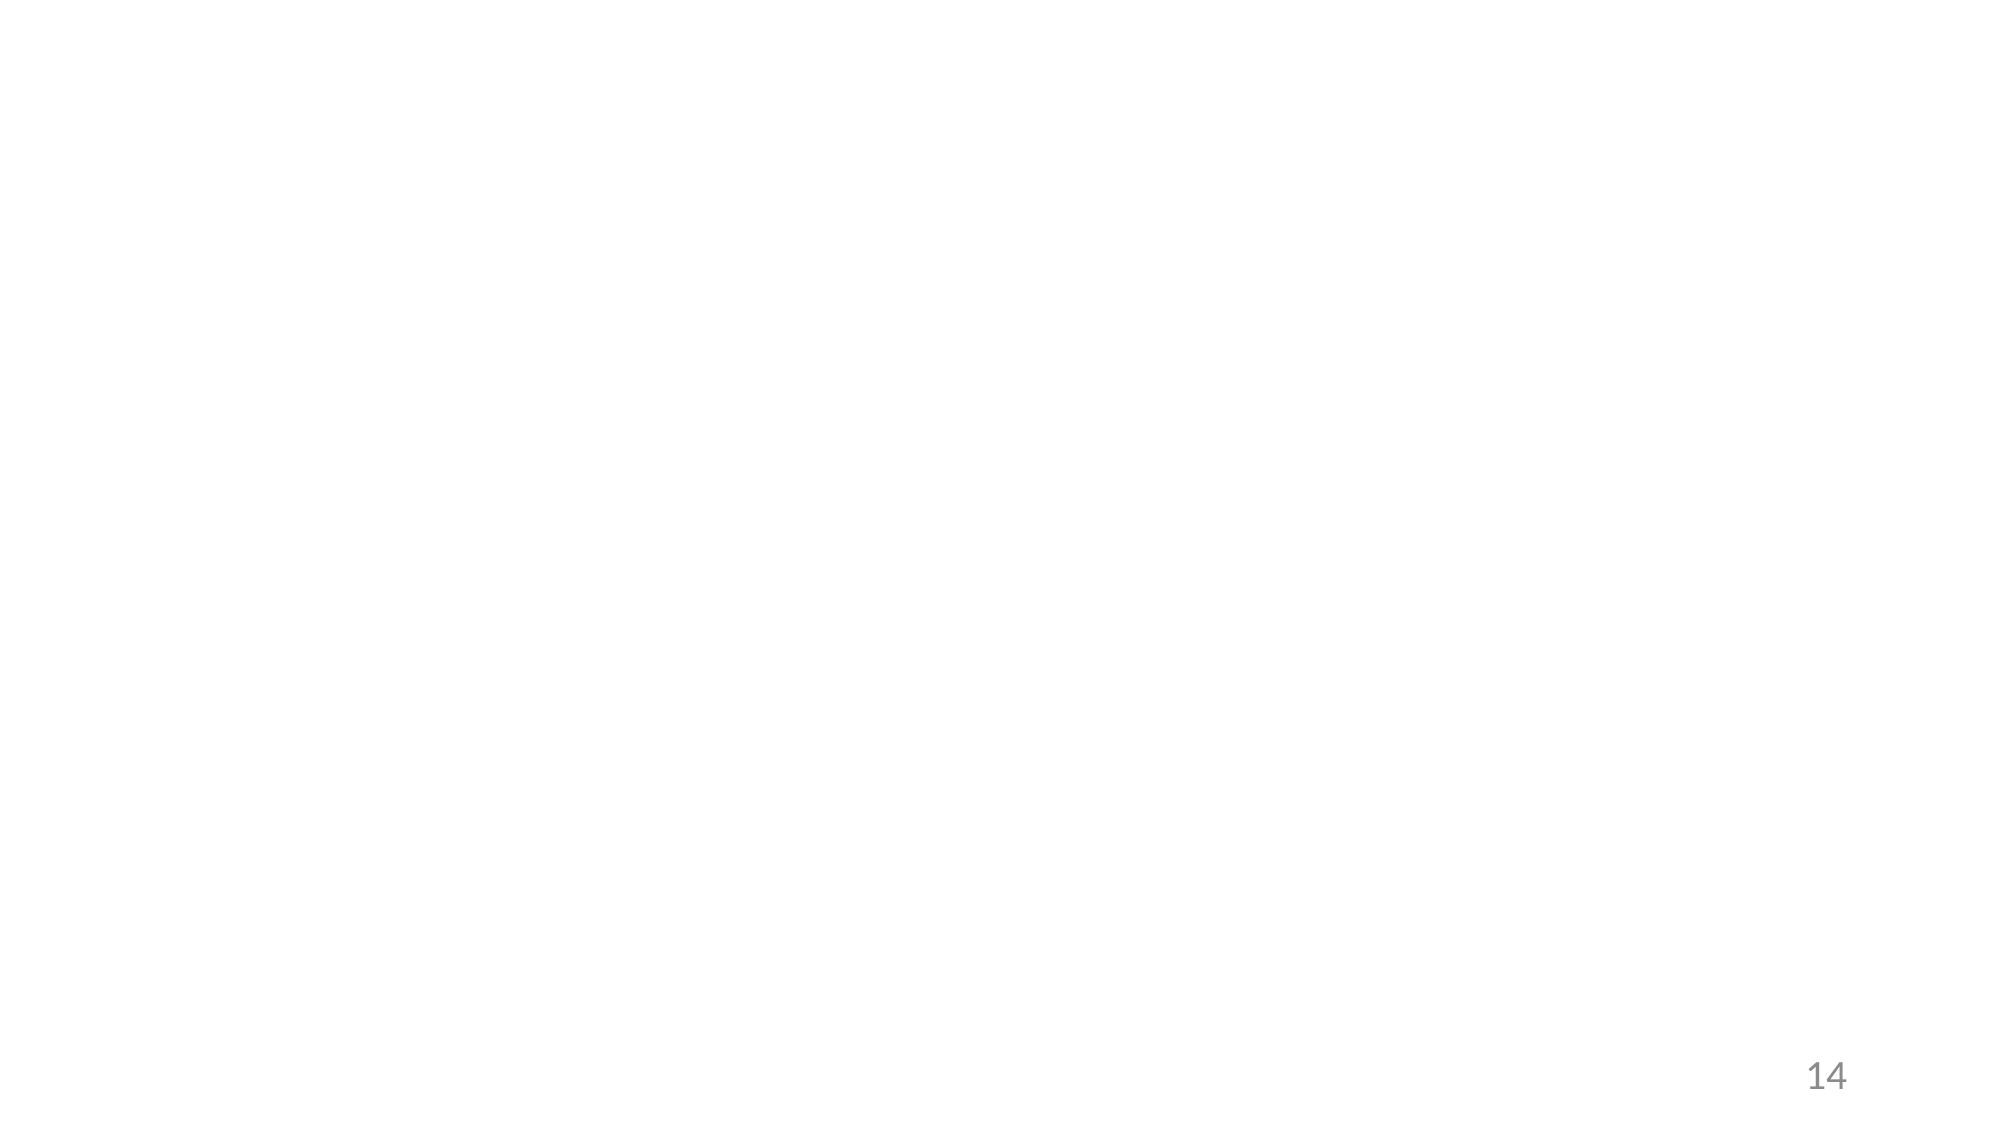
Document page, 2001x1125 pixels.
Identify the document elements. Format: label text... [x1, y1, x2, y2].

slide_number 13 [1770, 1042, 1863, 1103]
